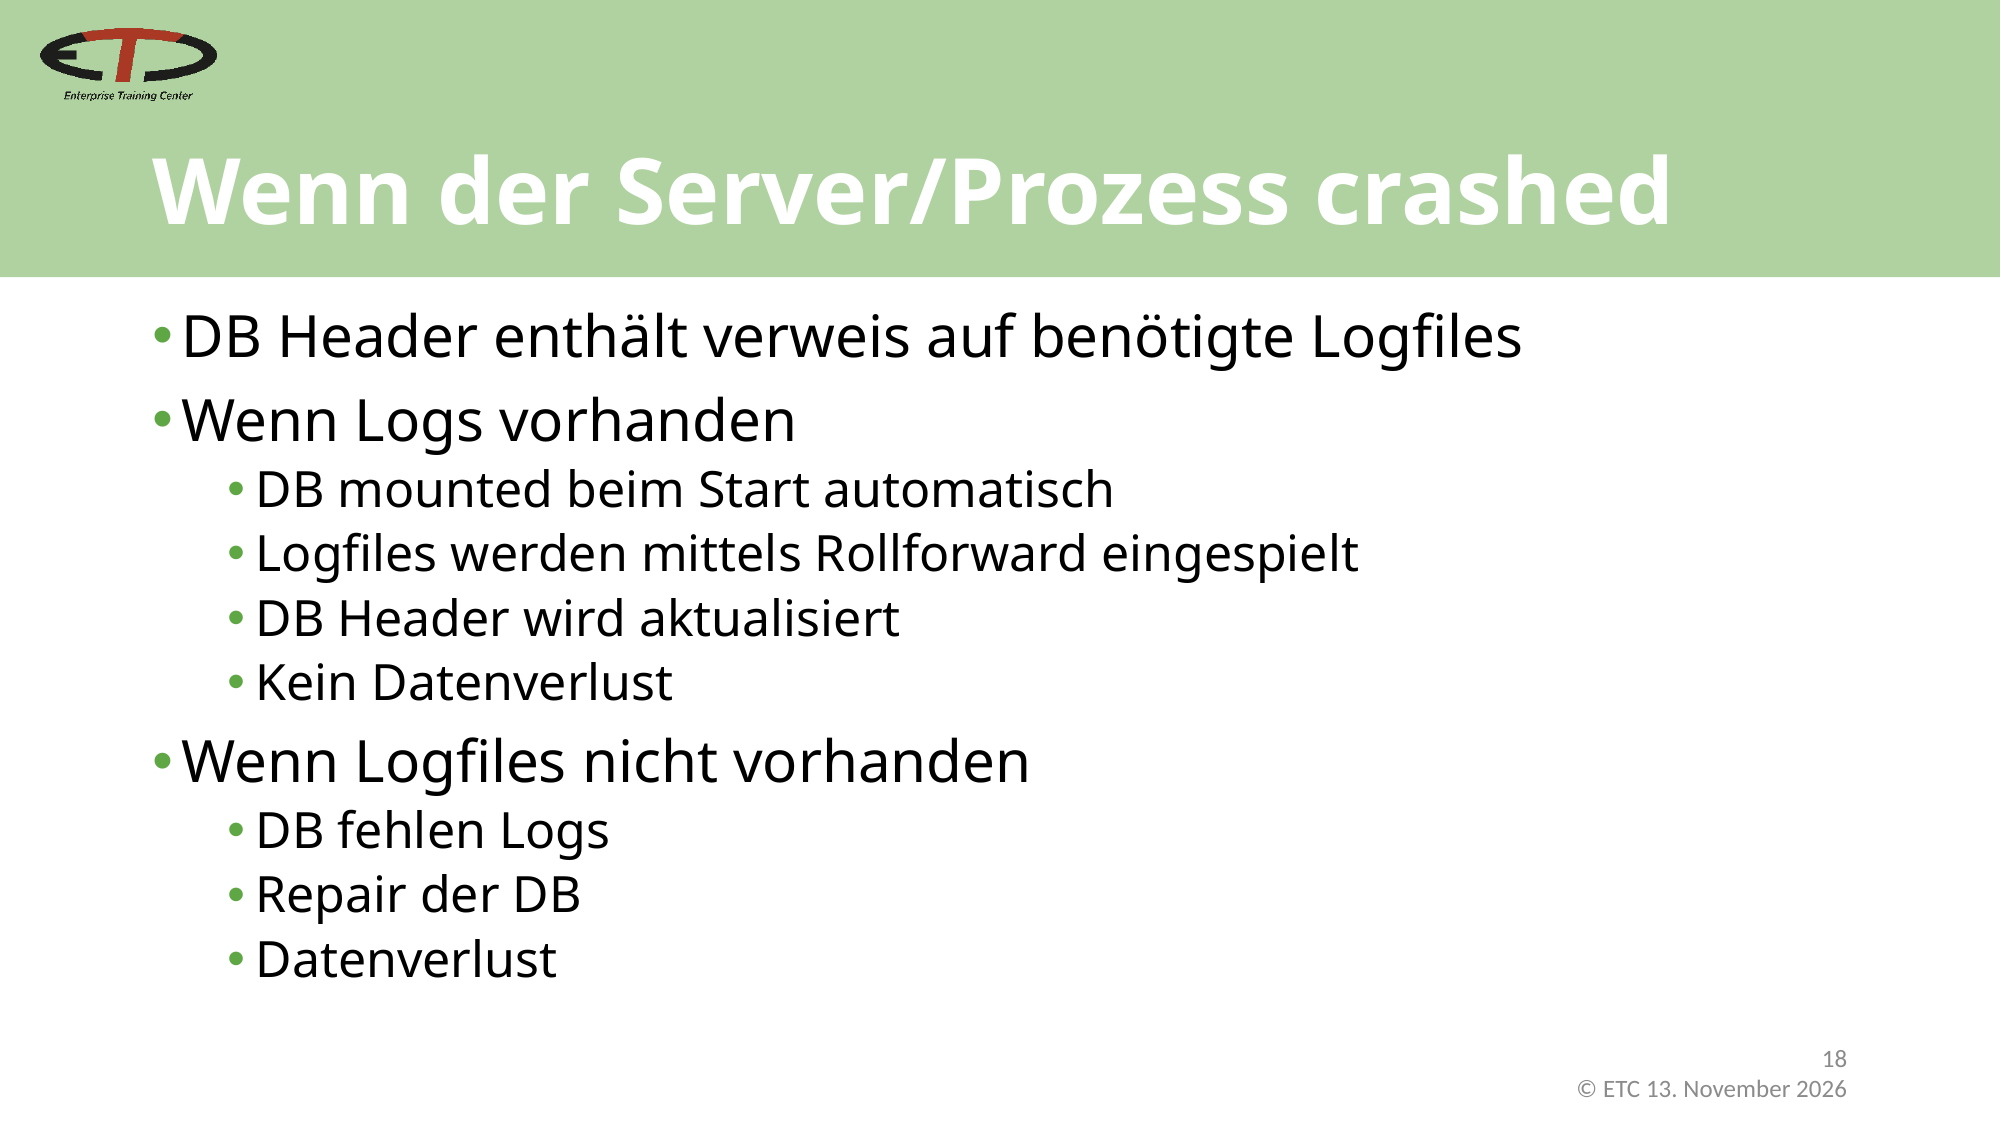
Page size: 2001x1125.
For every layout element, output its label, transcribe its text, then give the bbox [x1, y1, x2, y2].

slide_number 18 © ETC Februar 21 [1412, 1042, 1863, 1103]
picture [40, 28, 217, 101]
title Wenn der Server/Prozess crashed [137, 113, 1863, 278]
list DB Header enthält verweis auf benötigte Logfiles Wenn Logs vorhanden DB mounted beim Start automatisch Logfiles werden mittels Rollforward eingespielt DB Header wird aktualisiert Kein Datenverlust Wenn Logfiles nicht vorhanden DB fehlen Logs Repair der DB Datenverlust [137, 299, 1863, 1014]
